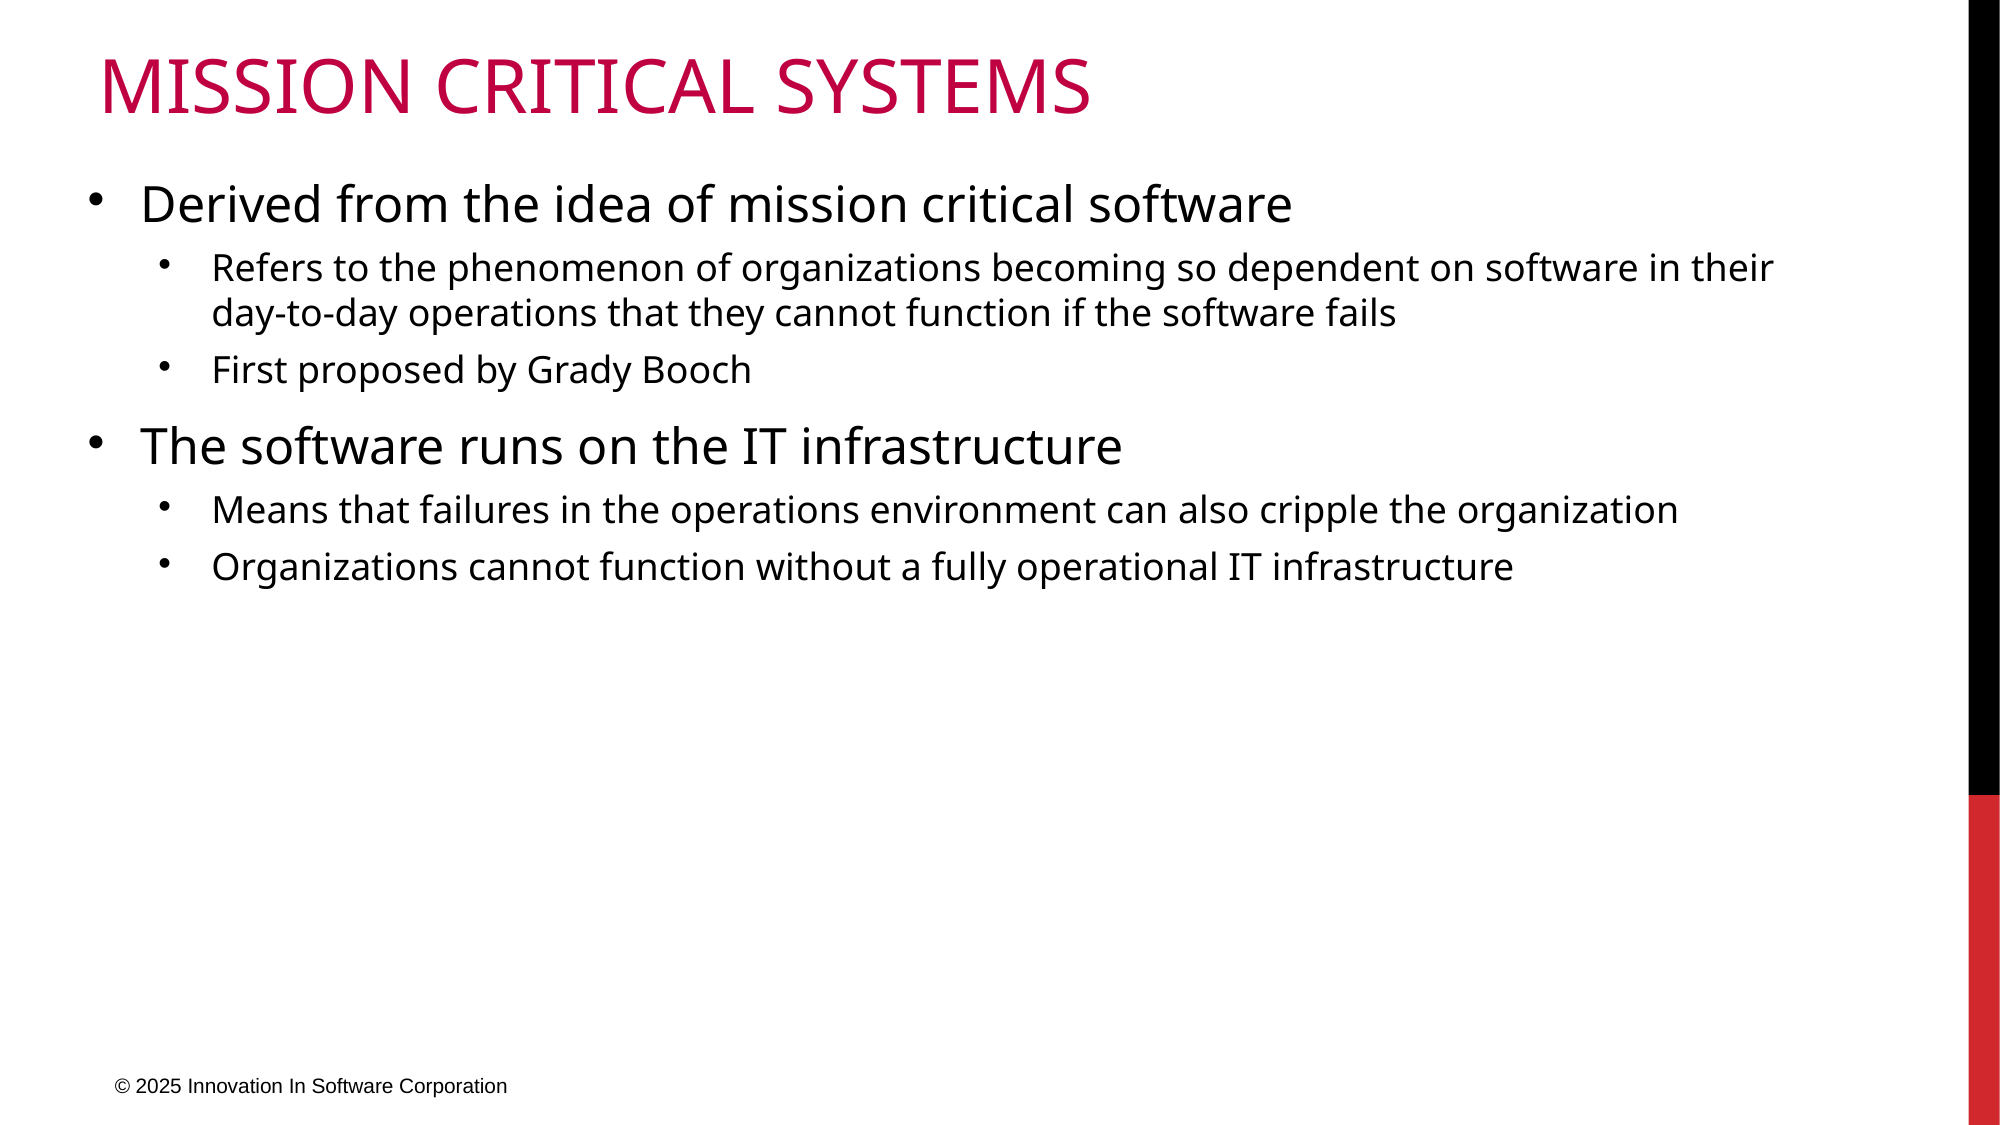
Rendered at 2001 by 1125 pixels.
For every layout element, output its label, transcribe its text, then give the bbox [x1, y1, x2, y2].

list Derived from the idea of mission critical software Refers to the phenomenon of organizations becoming so dependent on software in their day-to-day operations that they cannot function if the software fails First proposed by Grady Booch The software runs on the IT infrastructure Means that failures in the operations environment can also cripple the organization Organizations cannot function without a fully operational IT infrastructure [69, 172, 1814, 990]
footer © 2025 Innovation In Software Corporation [99, 1065, 850, 1112]
title Mission critical systems [98, 23, 1413, 143]
